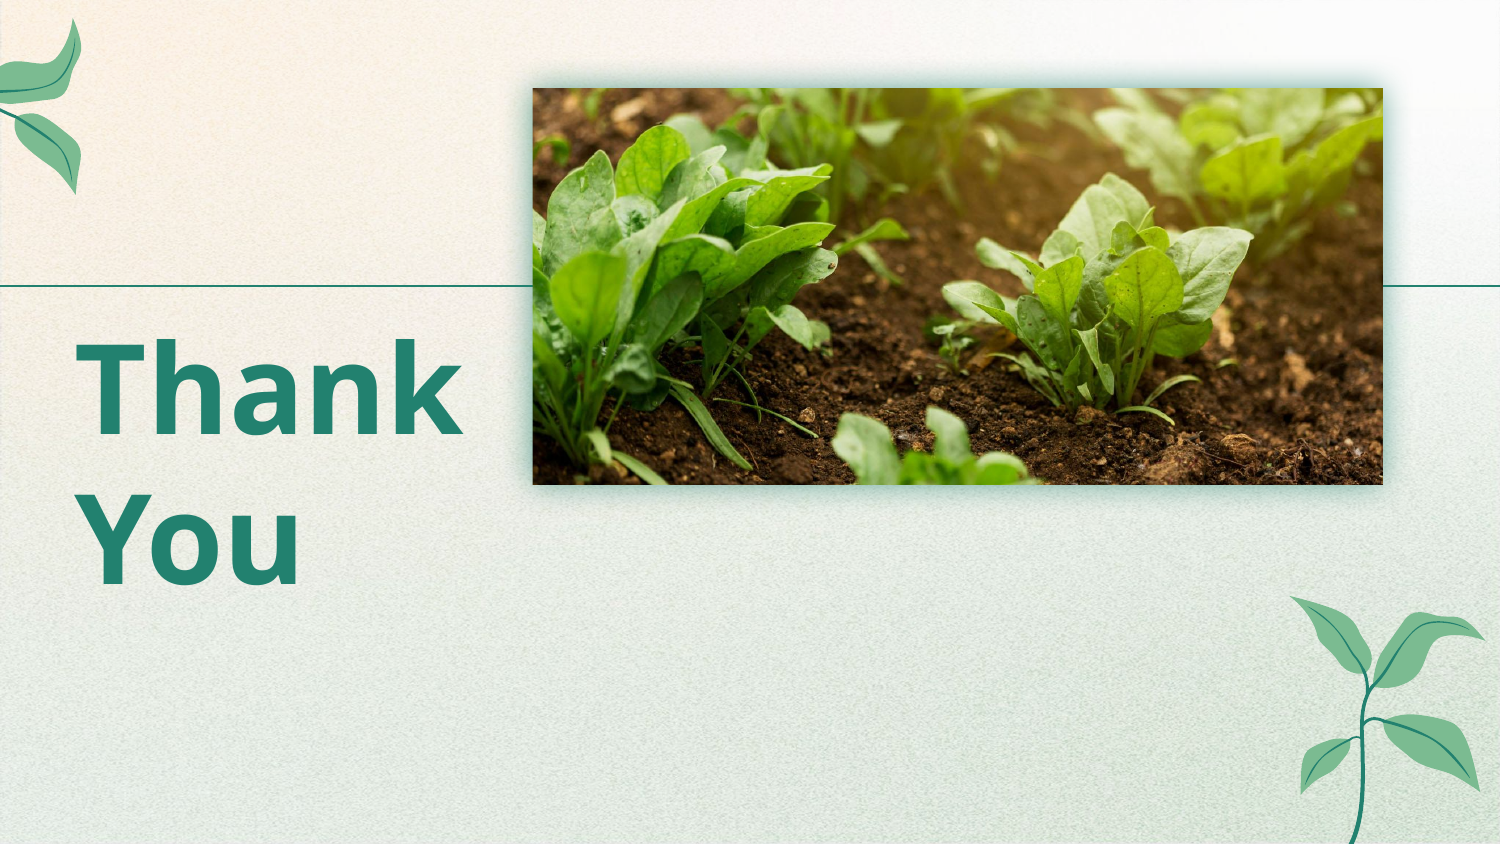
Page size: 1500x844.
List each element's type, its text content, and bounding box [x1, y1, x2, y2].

picture [532, 88, 1384, 485]
title Thank You [59, 322, 639, 625]
